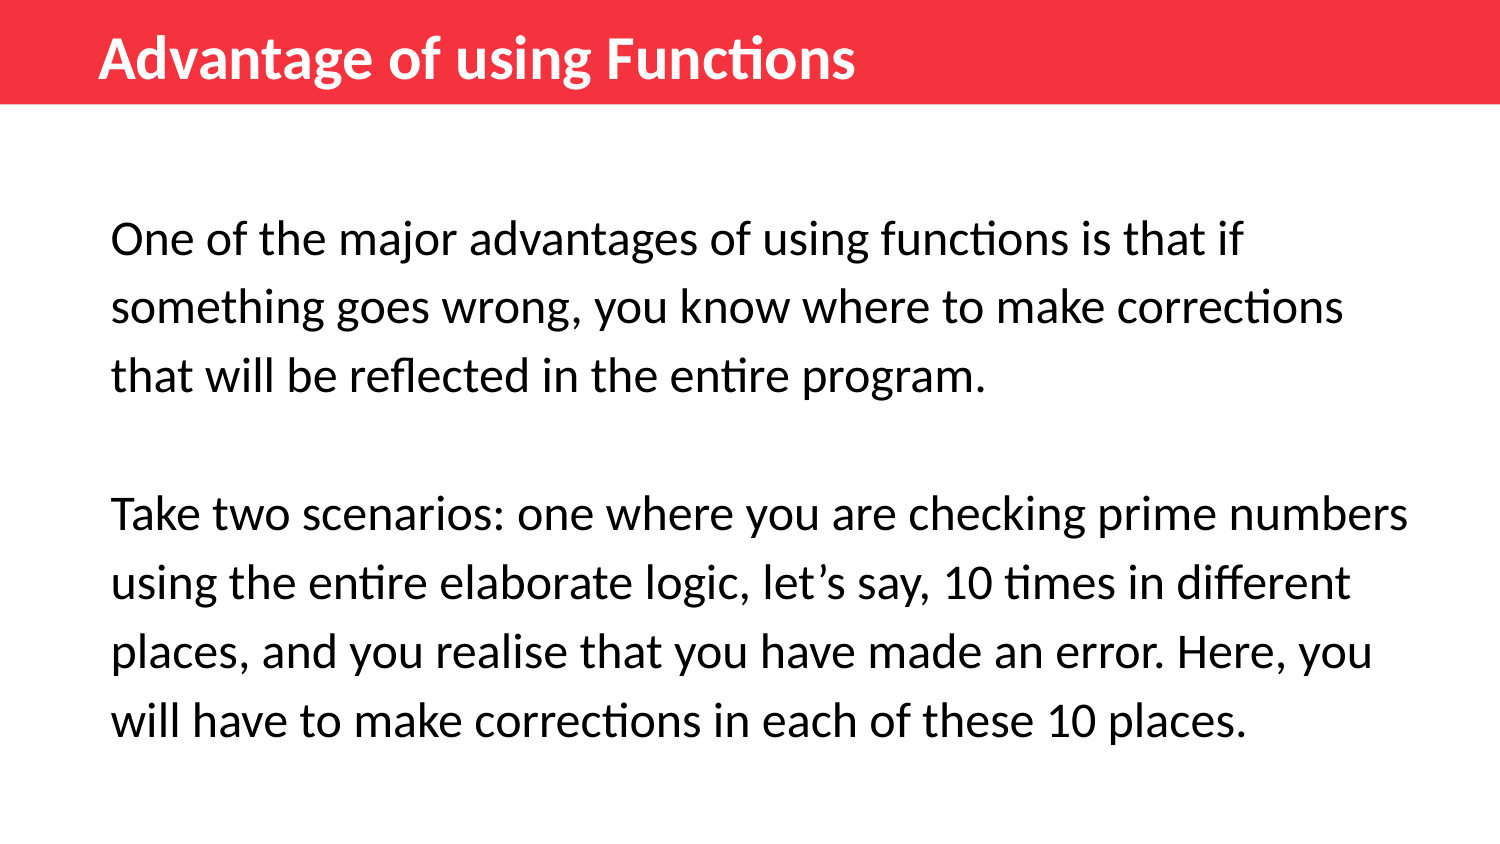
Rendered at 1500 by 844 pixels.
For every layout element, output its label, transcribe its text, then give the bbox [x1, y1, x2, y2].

text_box Advantage of using Functions [83, 2, 1110, 138]
text_box One of the major advantages of using functions is that if something goes wrong, you know where to make corrections that will be reflected in the entire program. Take two scenarios: one where you are checking prime numbers using the entire elaborate logic, let’s say, 10 times in different places, and you realise that you have made an error. Here, you will have to make corrections in each of these 10 places. [95, 180, 1452, 602]
text_box [0, 0, 1500, 105]
